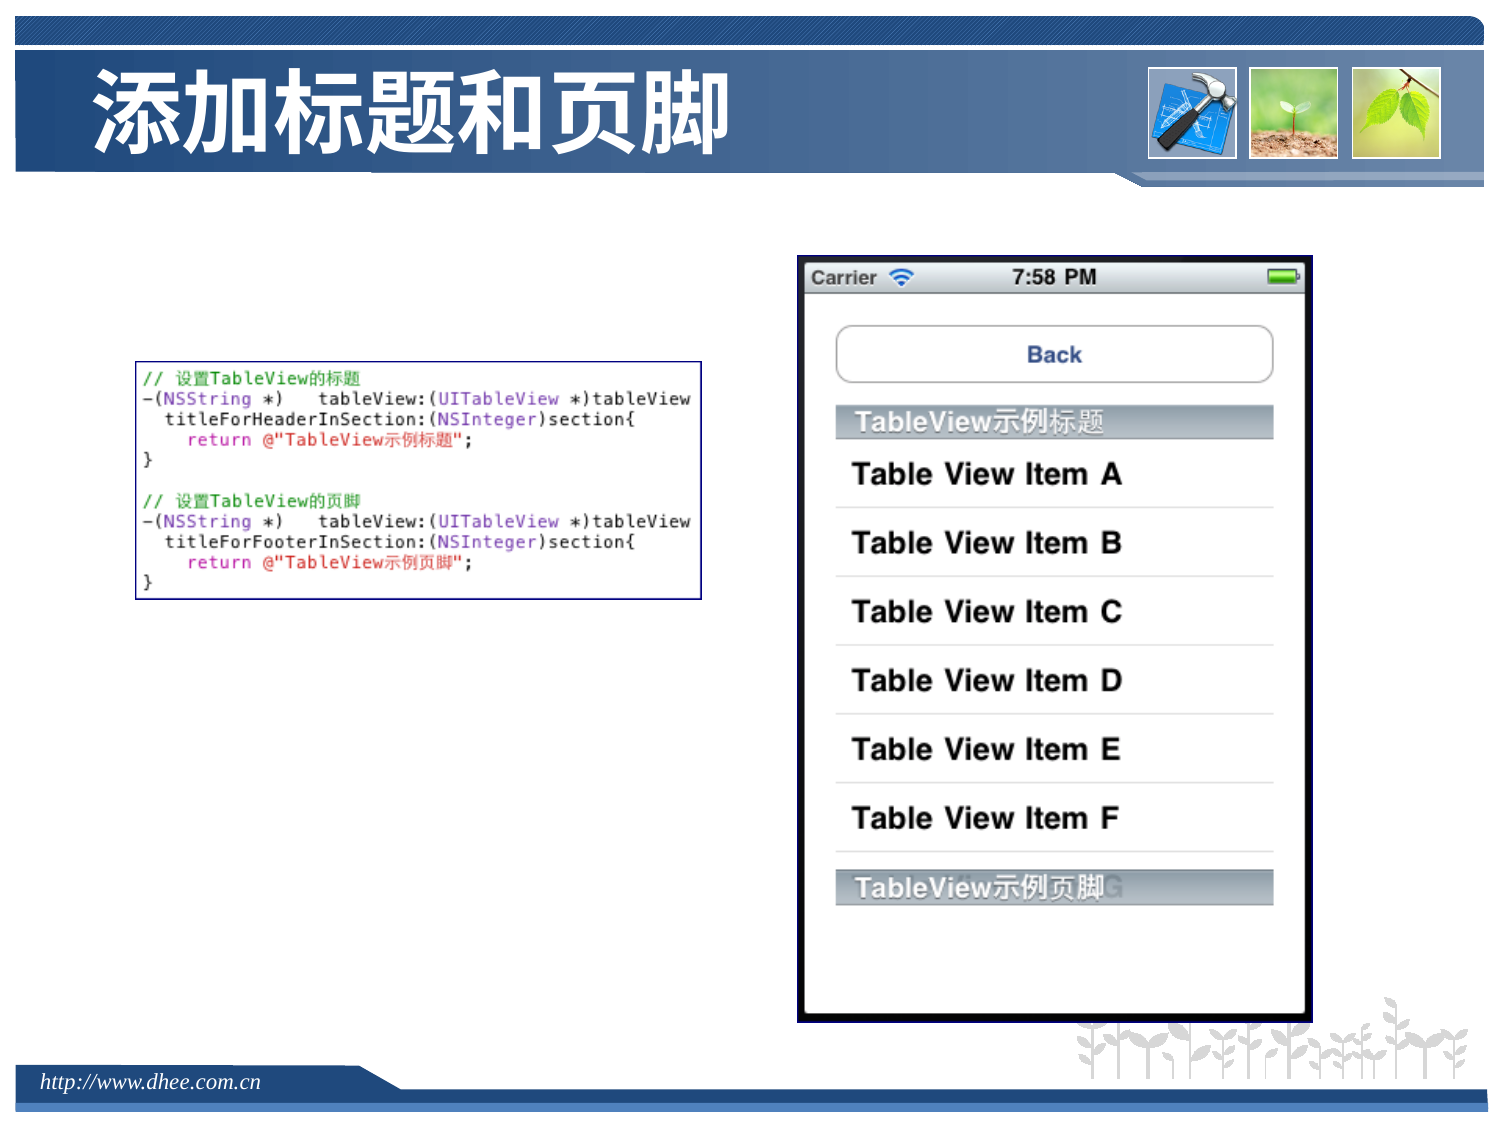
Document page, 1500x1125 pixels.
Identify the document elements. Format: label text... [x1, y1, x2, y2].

title 添加标题和页脚 [75, 39, 1138, 182]
picture [1251, 69, 1337, 157]
picture [135, 361, 702, 600]
picture [1353, 69, 1439, 157]
picture [796, 255, 1314, 1023]
picture [1150, 69, 1239, 158]
